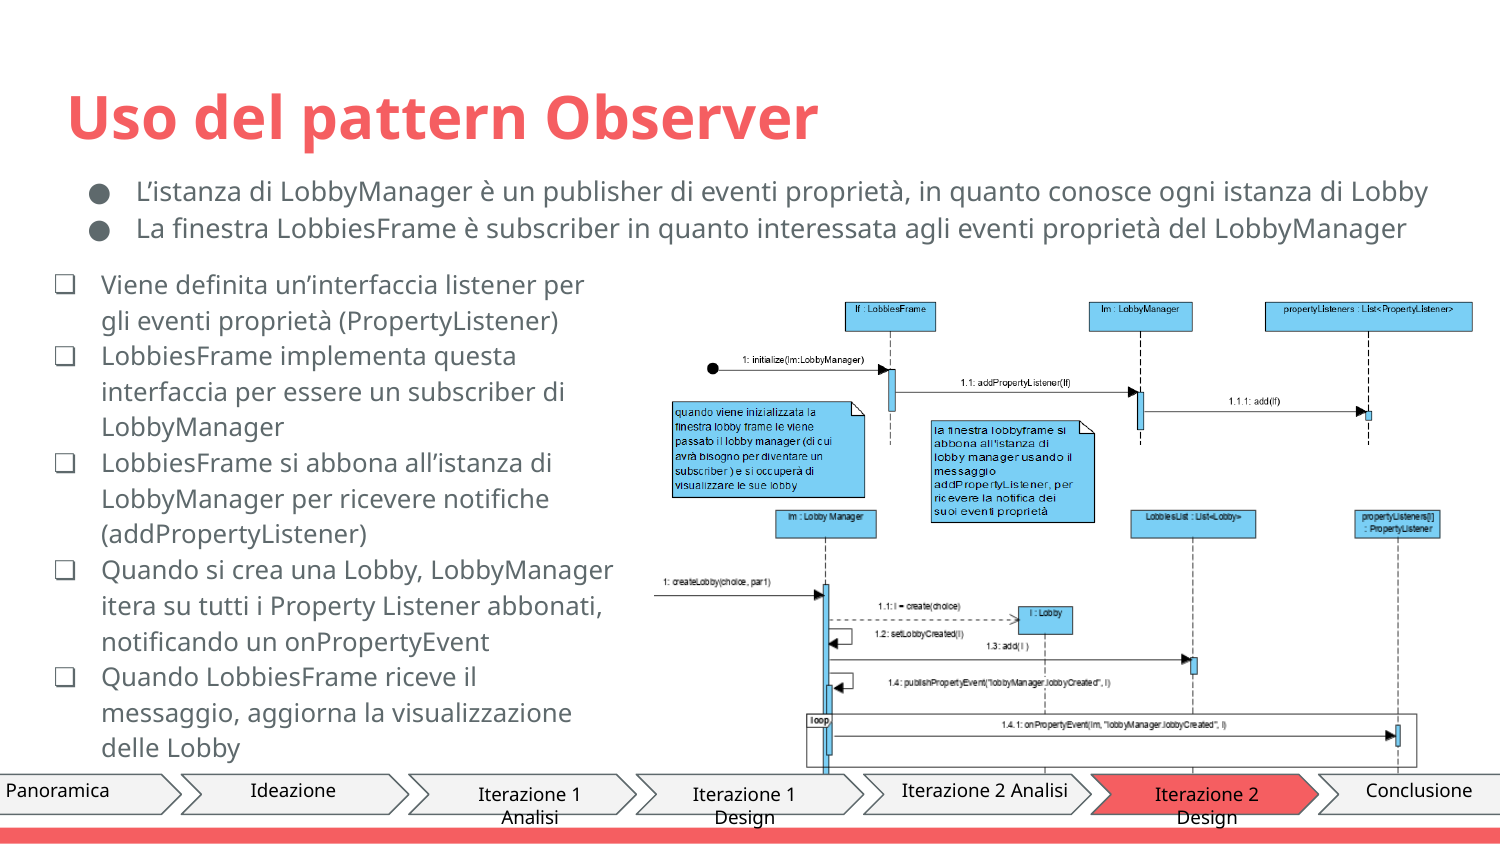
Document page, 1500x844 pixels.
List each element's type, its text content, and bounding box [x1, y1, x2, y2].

list Viene definita un’interfaccia listener per gli eventi proprietà (PropertyListener) LobbiesFrame implementa questa interfaccia per essere un subscriber di LobbyManager LobbiesFrame si abbona all’istanza di LobbyManager per ricevere notifiche (addPropertyListener) Quando si crea una Lobby, LobbyManager itera su tutti i Property Listener abbonati, notificando un onPropertyEvent Quando LobbiesFrame riceve il messaggio, aggiorna la visualizzazione delle Lobby [17, 248, 636, 767]
title Uso del pattern Observer [51, 64, 1449, 154]
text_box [0, 767, 1500, 822]
picture [654, 289, 1477, 767]
list L’istanza di LobbyManager è un publisher di eventi proprietà, in quanto conosce ogni istanza di Lobby La finestra LobbiesFrame è subscriber in quanto interessata agli eventi proprietà del LobbyManager [51, 154, 1464, 262]
